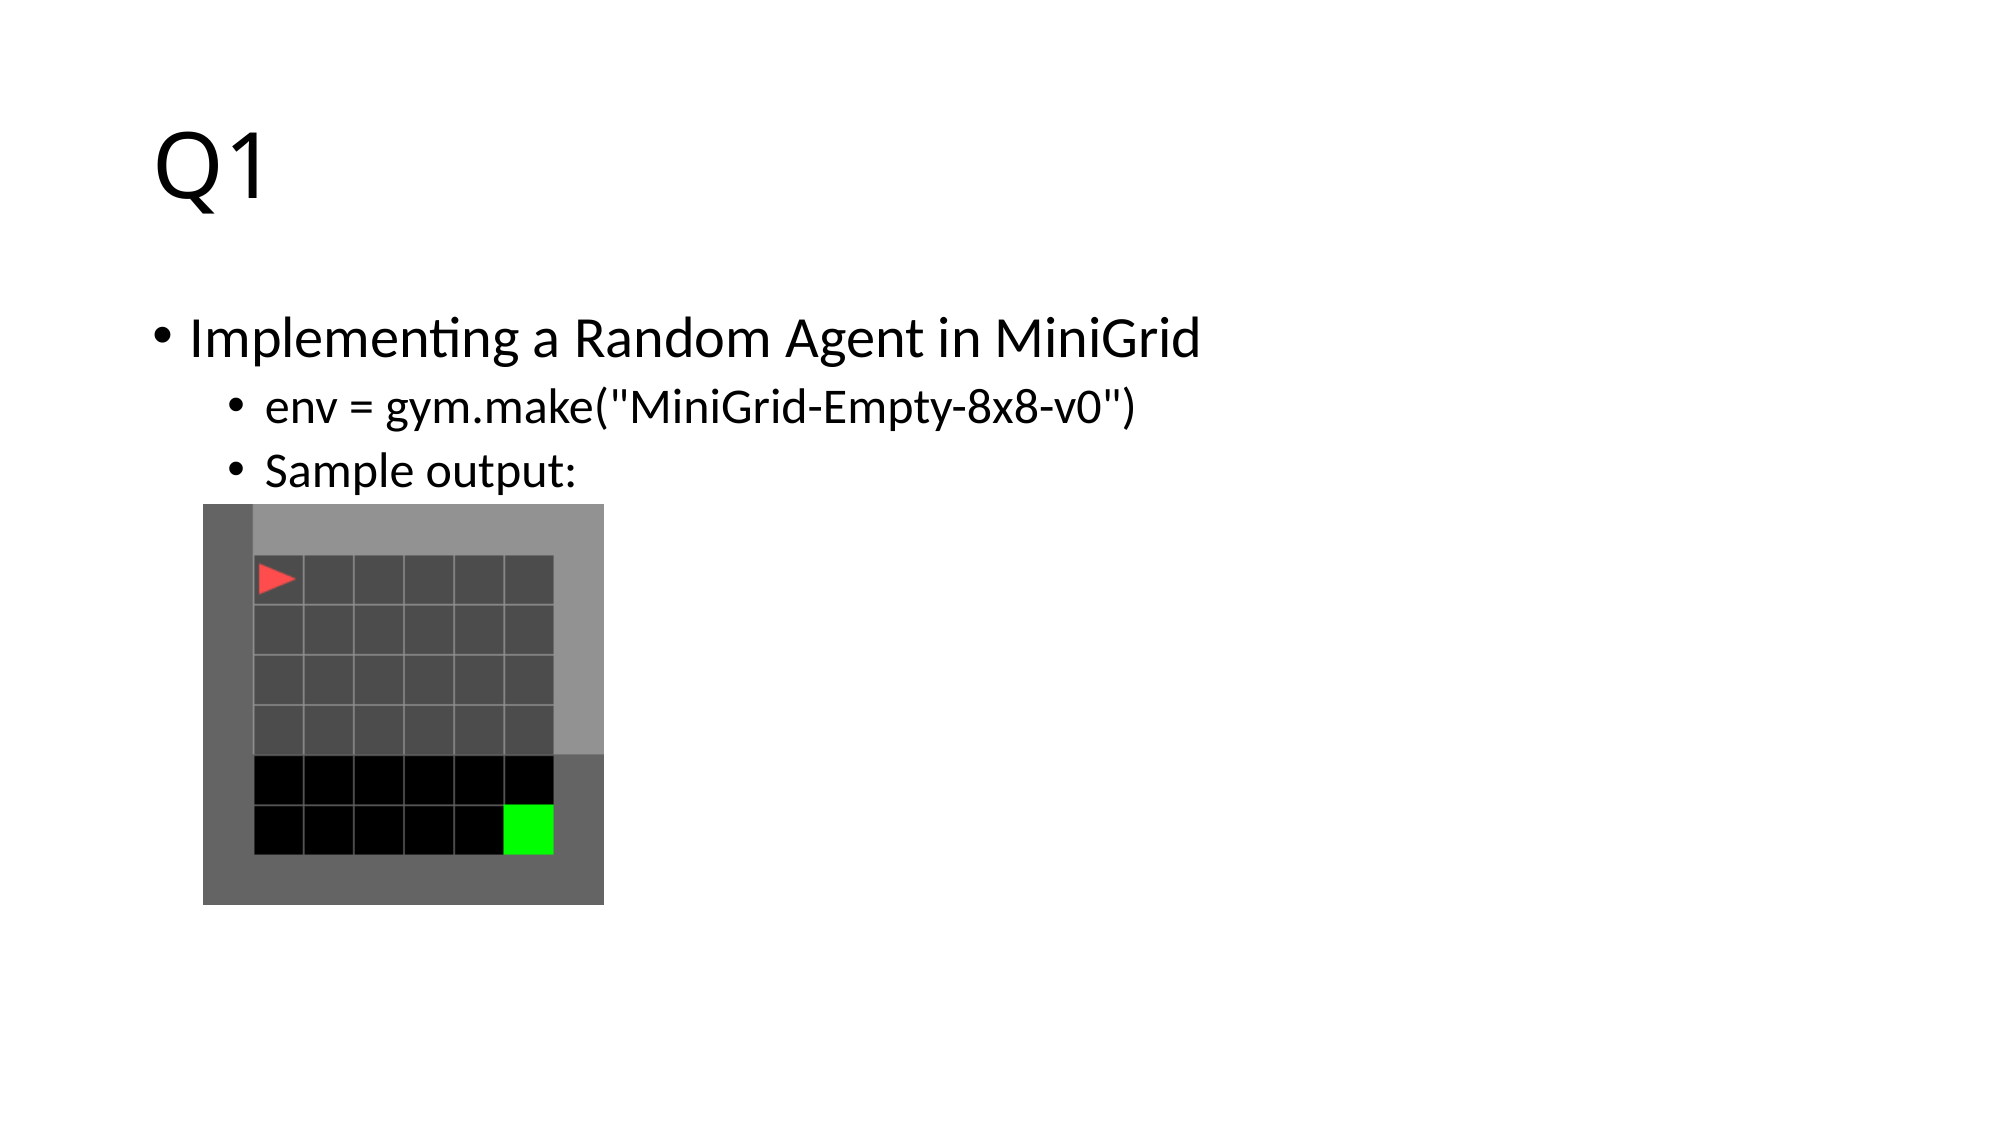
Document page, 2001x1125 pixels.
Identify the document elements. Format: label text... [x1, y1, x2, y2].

title Q1 [137, 59, 1863, 278]
picture [203, 504, 604, 905]
list Implementing a Random Agent in MiniGrid env = gym.make("MiniGrid-Empty-8x8-v0") Sample output: [137, 299, 1863, 1014]
